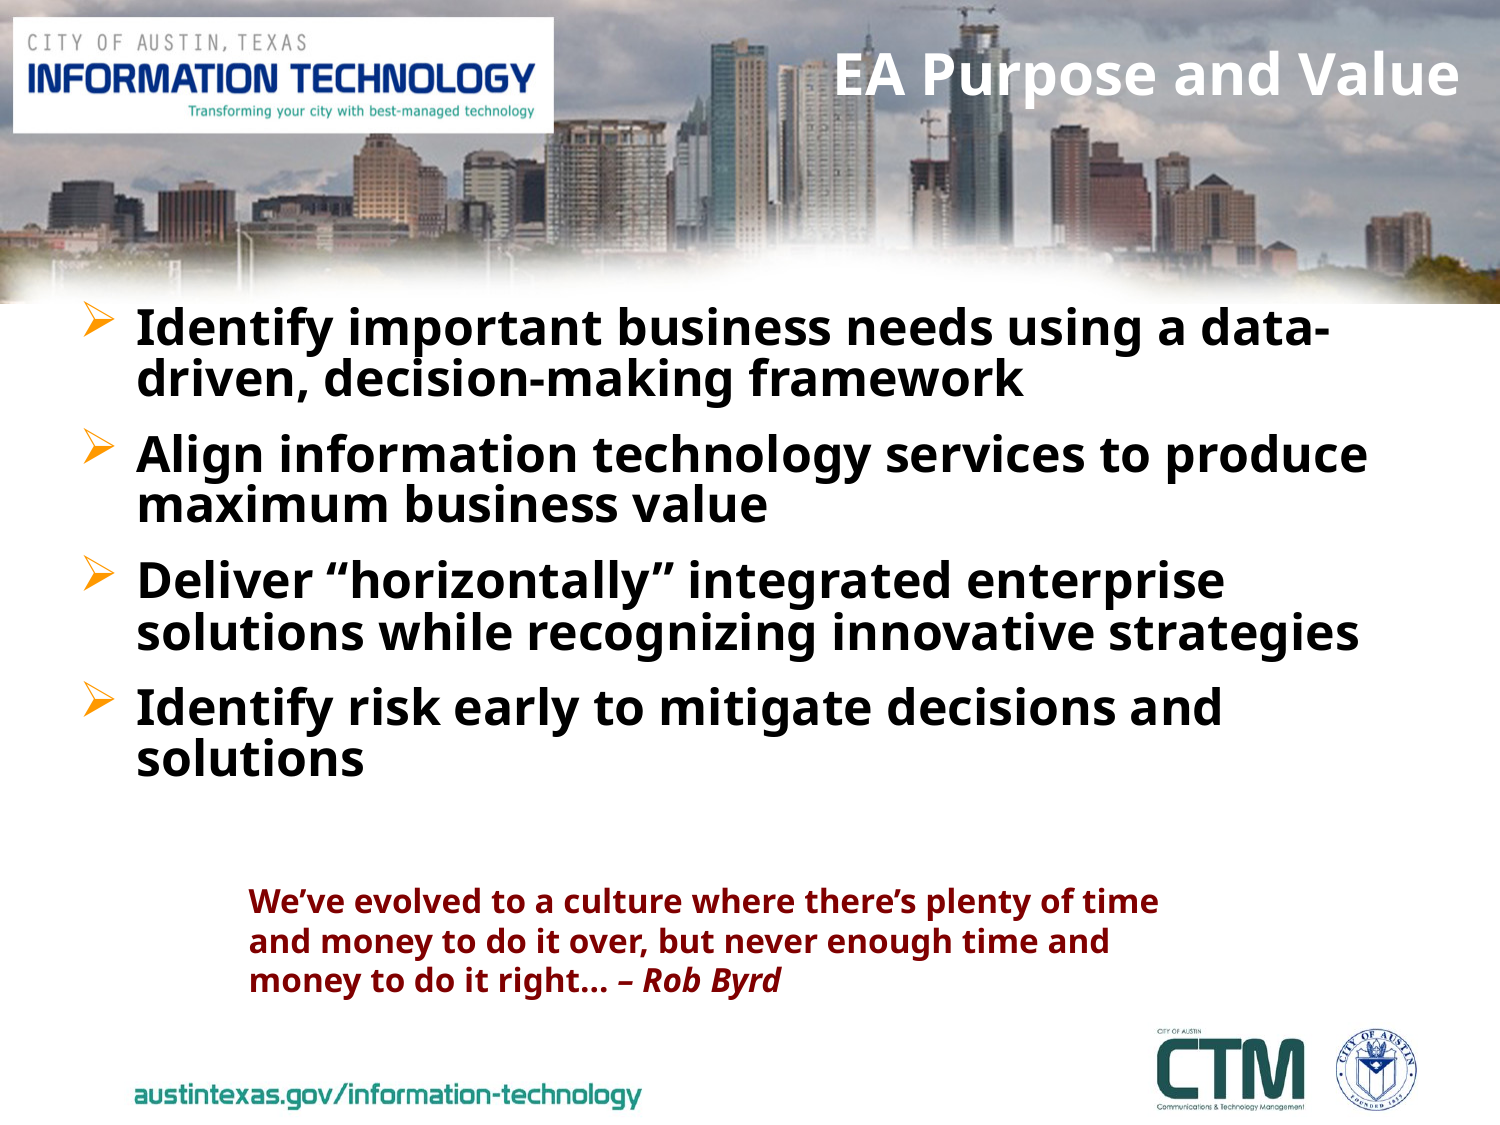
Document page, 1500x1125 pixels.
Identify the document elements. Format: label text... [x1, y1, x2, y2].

text_box We’ve evolved to a culture where there’s plenty of time and money to do it over, but never enough time and money to do it right… – Rob Byrd [234, 872, 1223, 1007]
list Identify important business needs using a data-driven, decision-making framework Align information technology services to produce maximum business value Deliver “horizontally” integrated enterprise solutions while recognizing innovative strategies Identify risk early to mitigate decisions and solutions [79, 296, 1447, 867]
picture [0, 0, 1500, 304]
title EA Purpose and Value [666, 38, 1477, 117]
picture [124, 1022, 1434, 1119]
